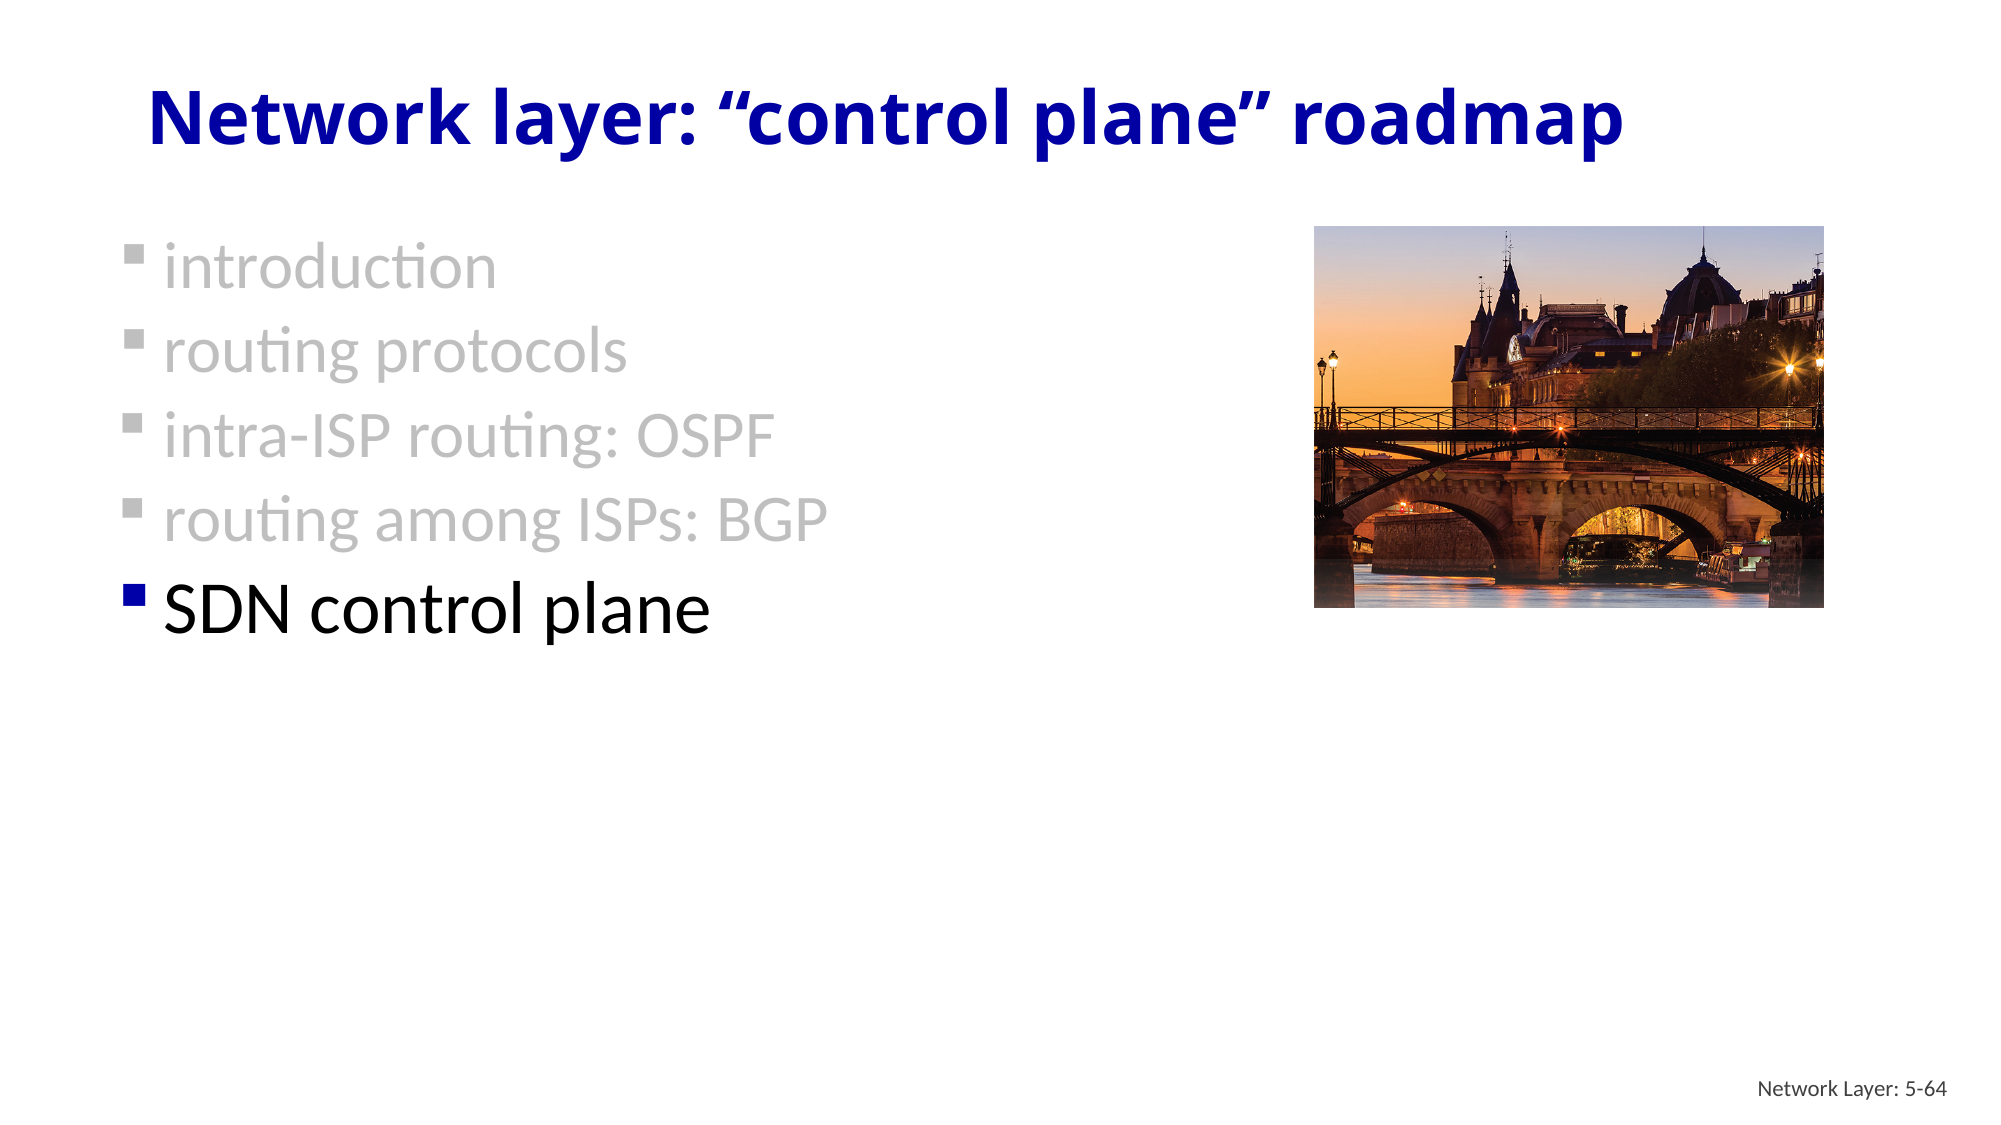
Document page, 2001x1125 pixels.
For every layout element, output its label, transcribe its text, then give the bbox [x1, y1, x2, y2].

title Network layer: “control plane” roadmap [131, 47, 1856, 195]
text_box introduction routing protocols intra-ISP routing: OSPF routing among ISPs: BGP SDN control plane [102, 223, 1017, 1050]
picture [1314, 226, 1824, 608]
slide_number Network Layer: 5-64 [1512, 1056, 1963, 1117]
